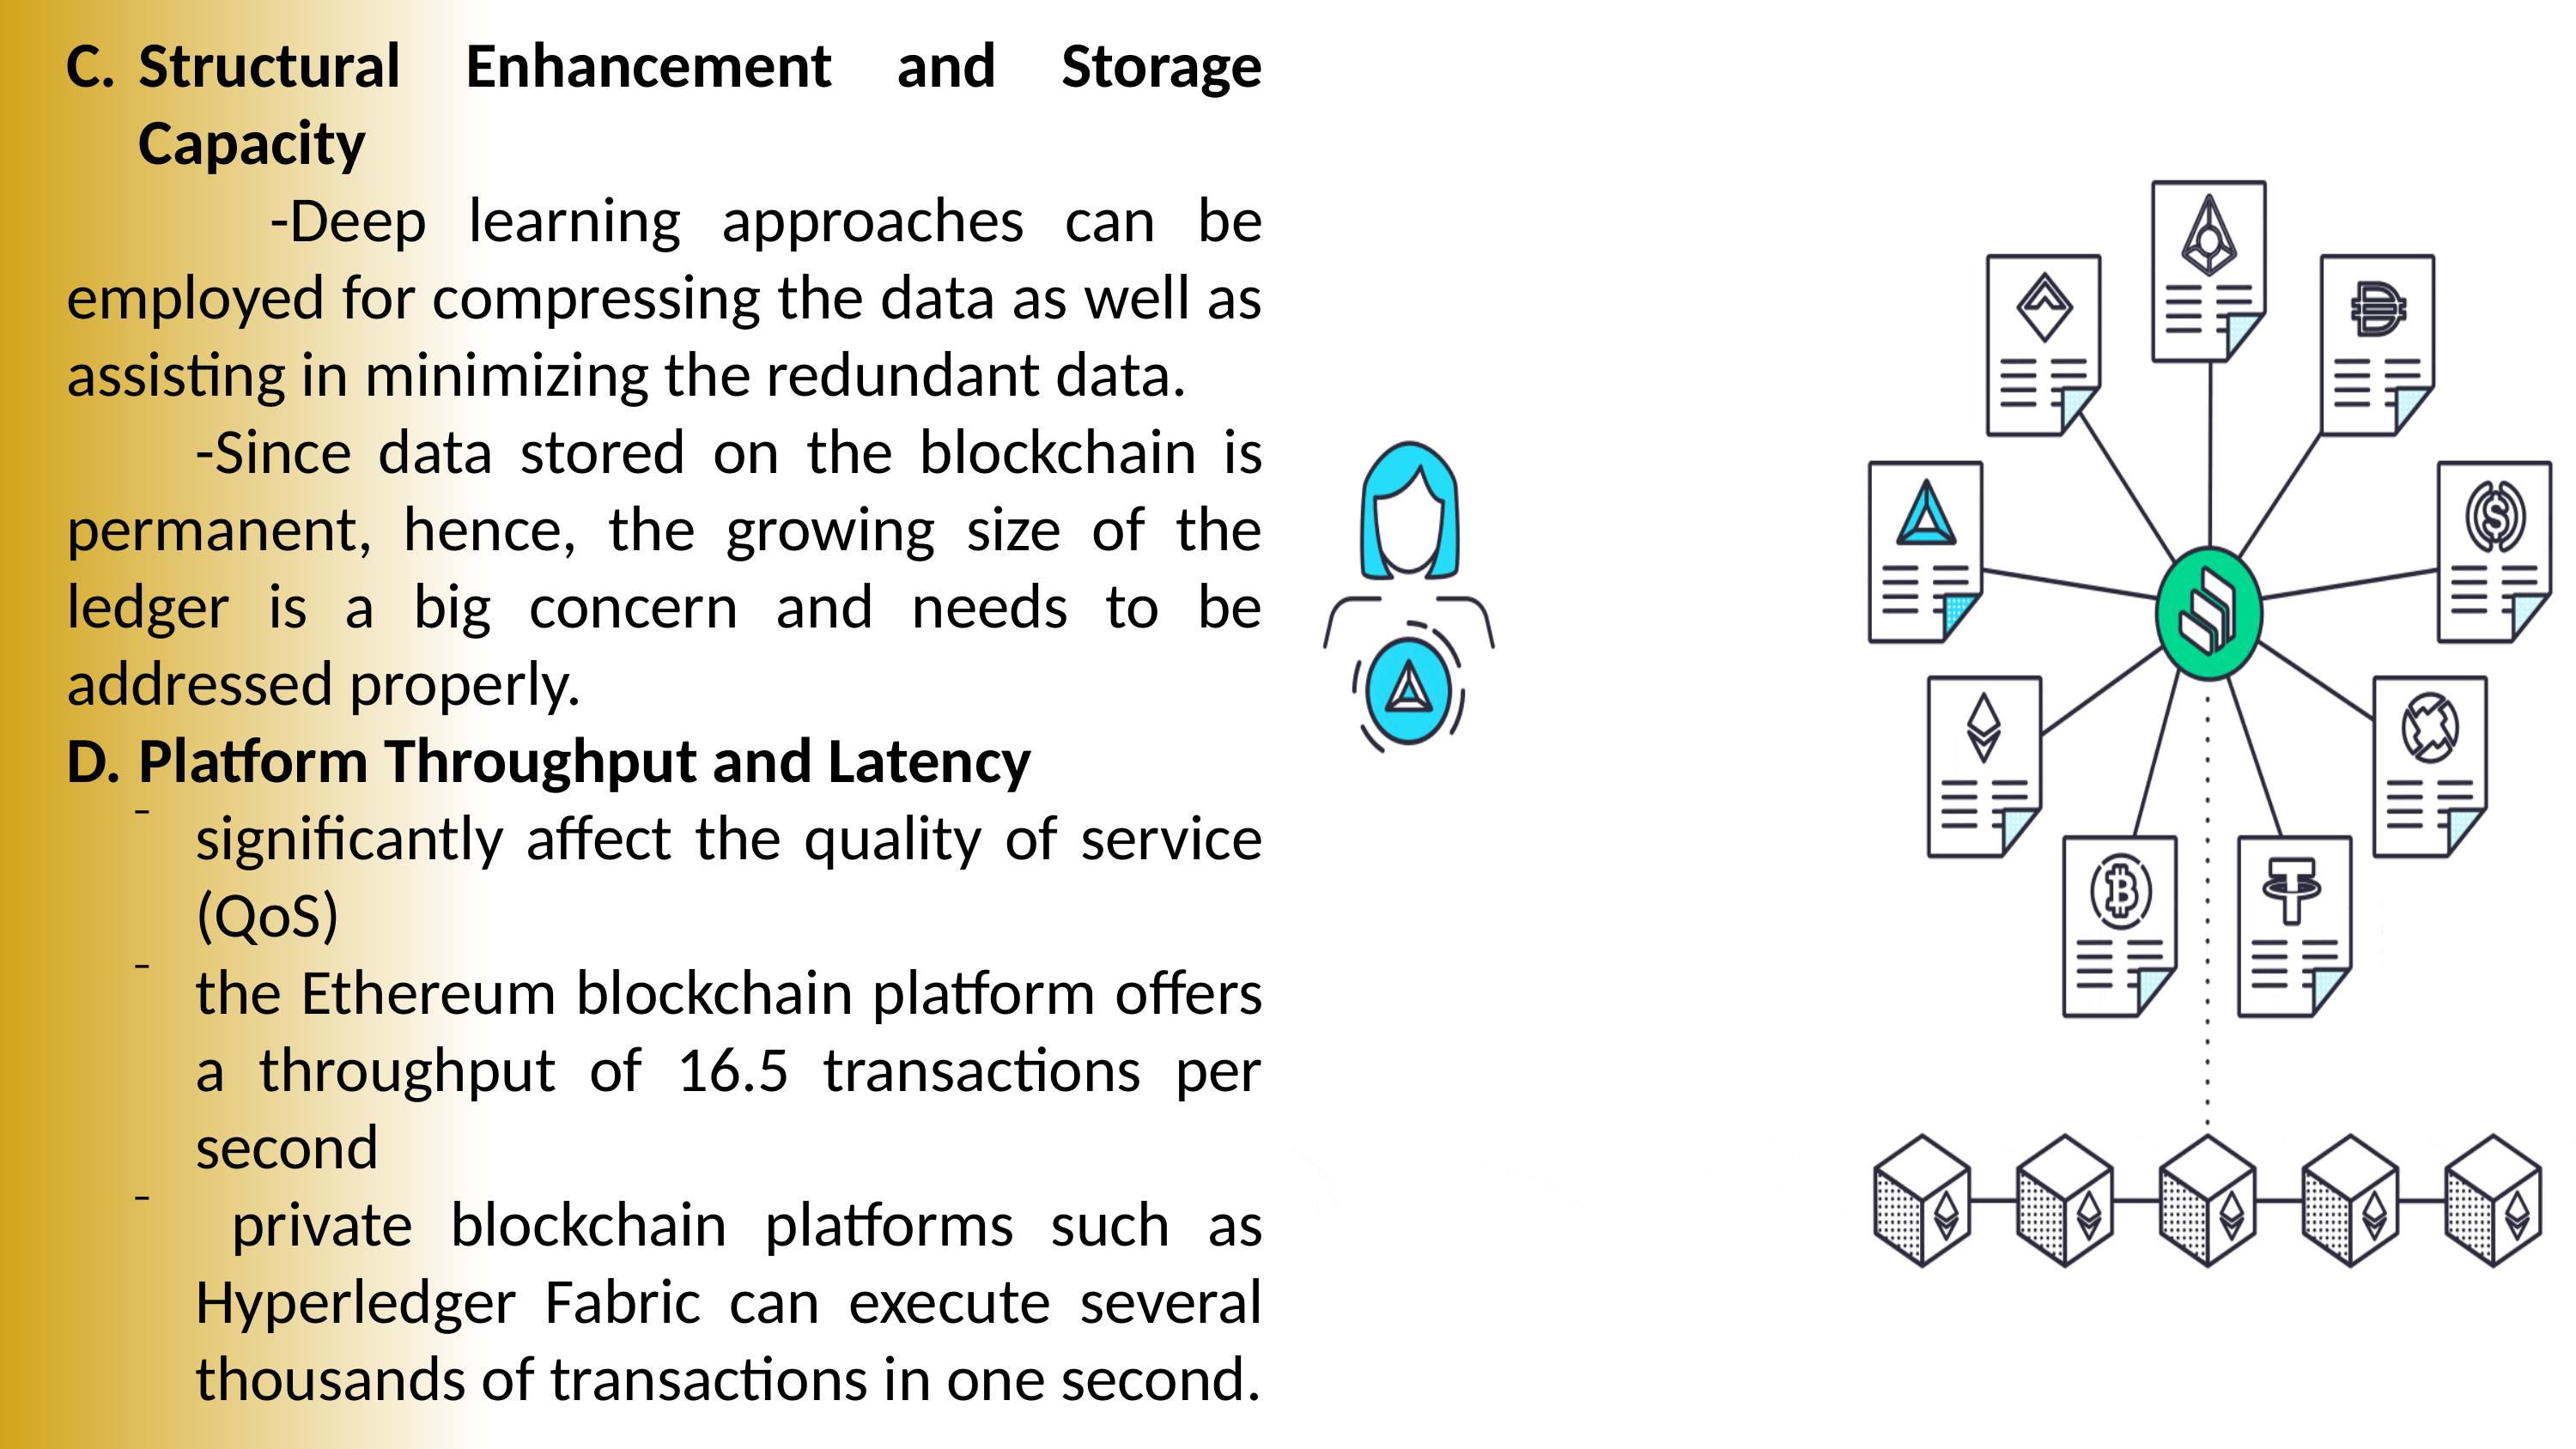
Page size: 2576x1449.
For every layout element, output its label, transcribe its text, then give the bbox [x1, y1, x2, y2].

picture [1287, 134, 2576, 1316]
text_box Structural Enhancement and Storage Capacity -Deep learning approaches can be employed for compressing the data as well as assisting in minimizing the redundant data. -Since data stored on the blockchain is permanent, hence, the growing size of the ledger is a big concern and needs to be addressed properly. Platform Throughput and Latency significantly affect the quality of service (QoS) the Ethereum blockchain platform offers a throughput of 16.5 transactions per second private blockchain platforms such as Hyperledger Fabric can execute several thousands of transactions in one second. [53, 16, 1278, 1420]
